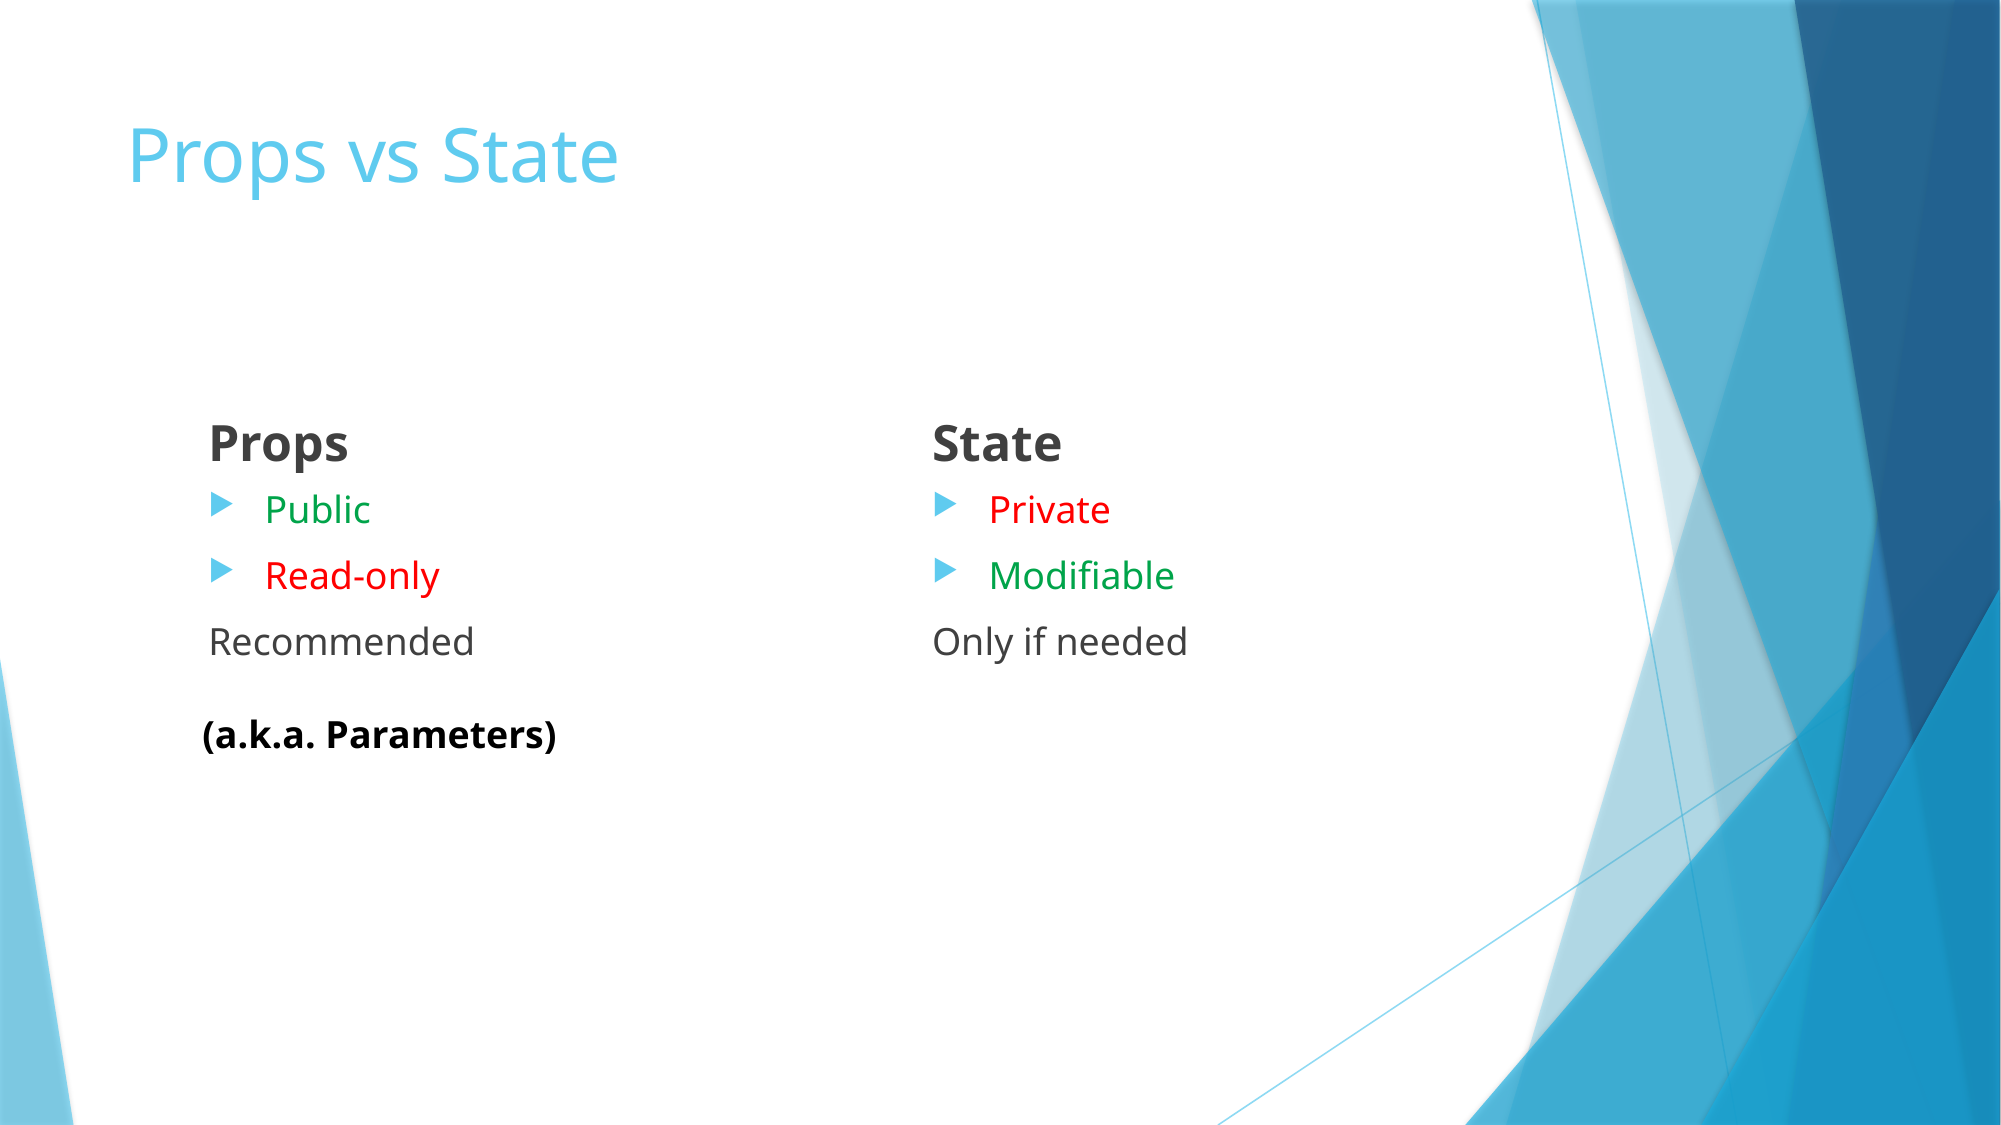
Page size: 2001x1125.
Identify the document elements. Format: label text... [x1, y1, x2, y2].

list Props [193, 384, 880, 478]
text_box (a.k.a. Parameters) [187, 703, 572, 764]
list Public Read-only Recommended [193, 478, 880, 693]
list Private Modifiable Only if needed [917, 478, 1604, 693]
list State [917, 384, 1604, 478]
title Props vs State [111, 99, 1522, 317]
